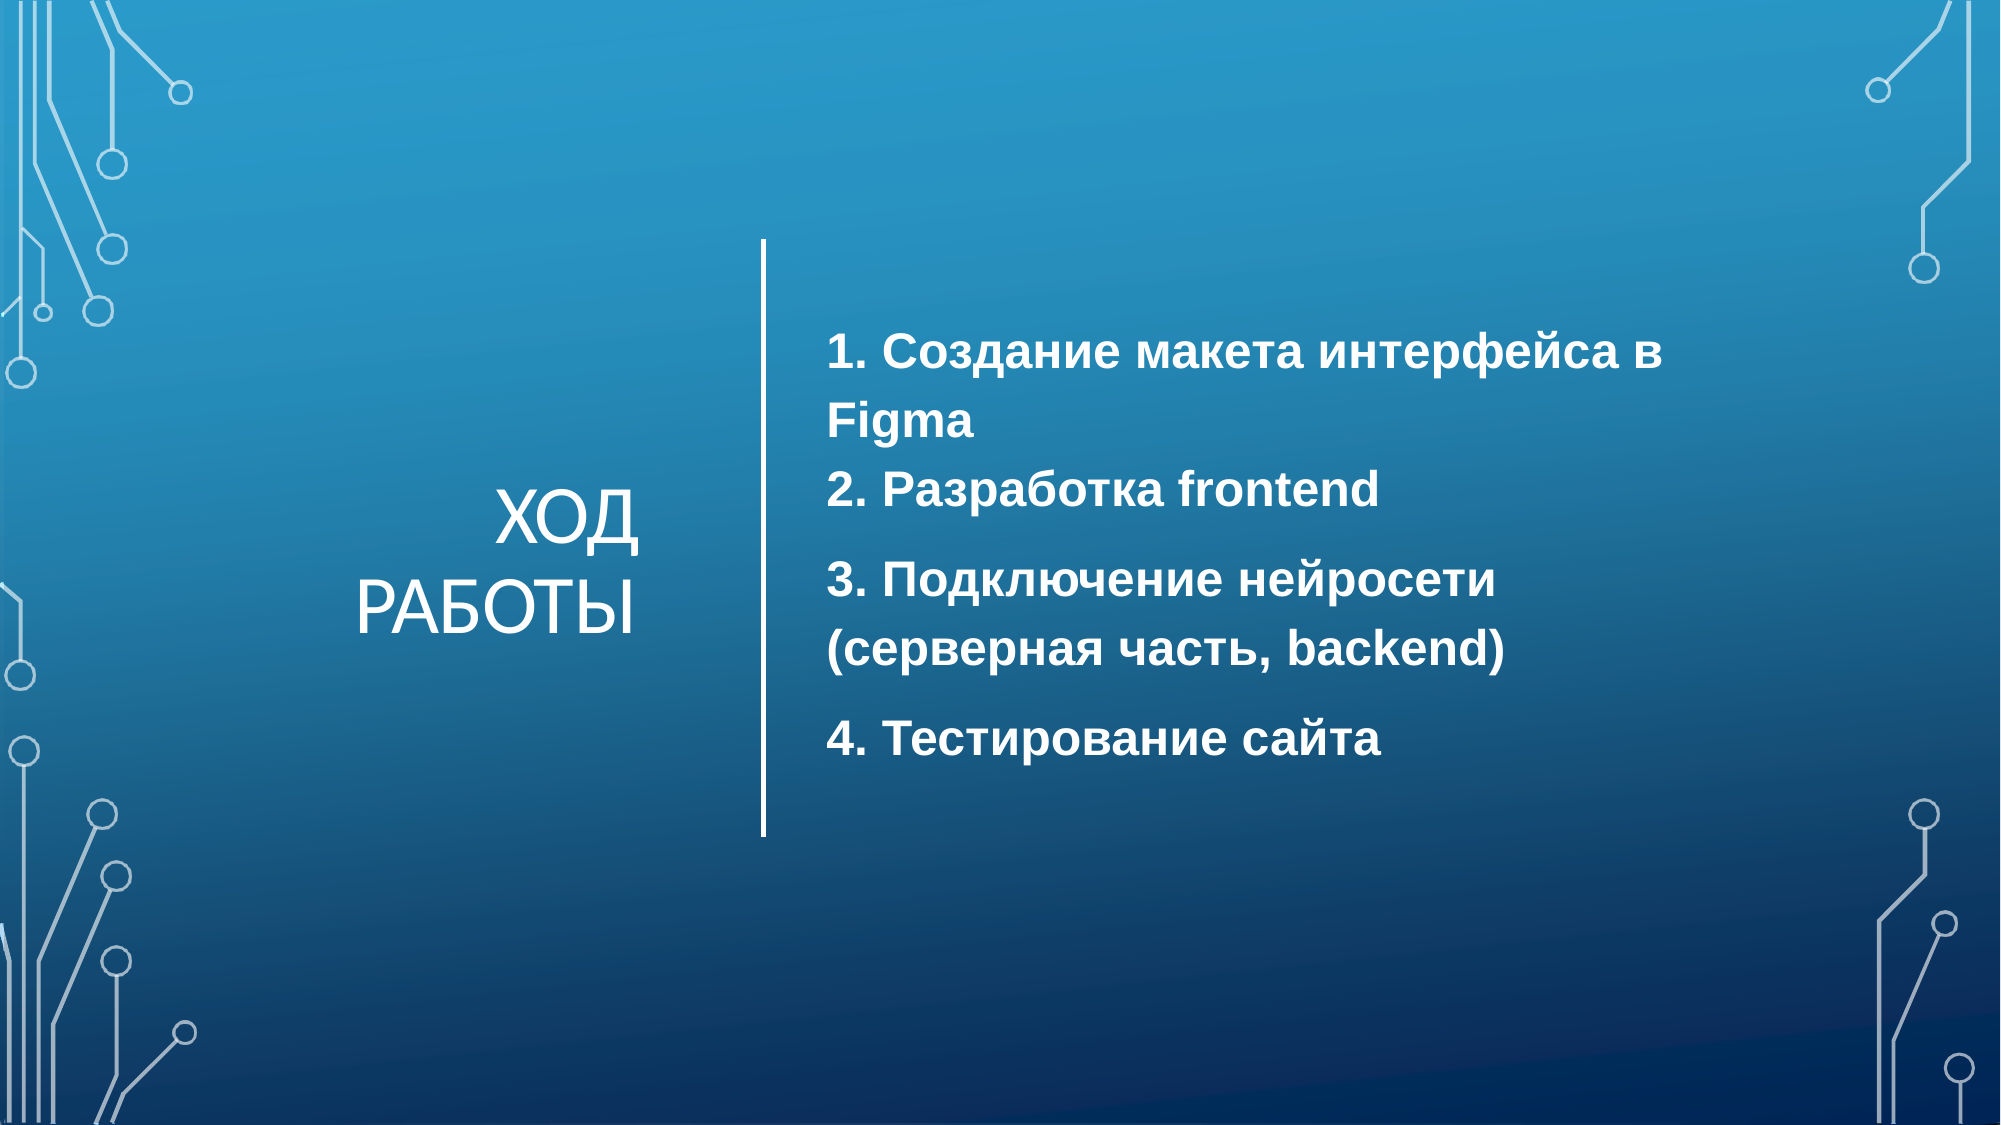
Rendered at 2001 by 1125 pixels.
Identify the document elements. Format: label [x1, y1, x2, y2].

text_box [0, 0, 2000, 1125]
text_box [761, 0, 1976, 1124]
